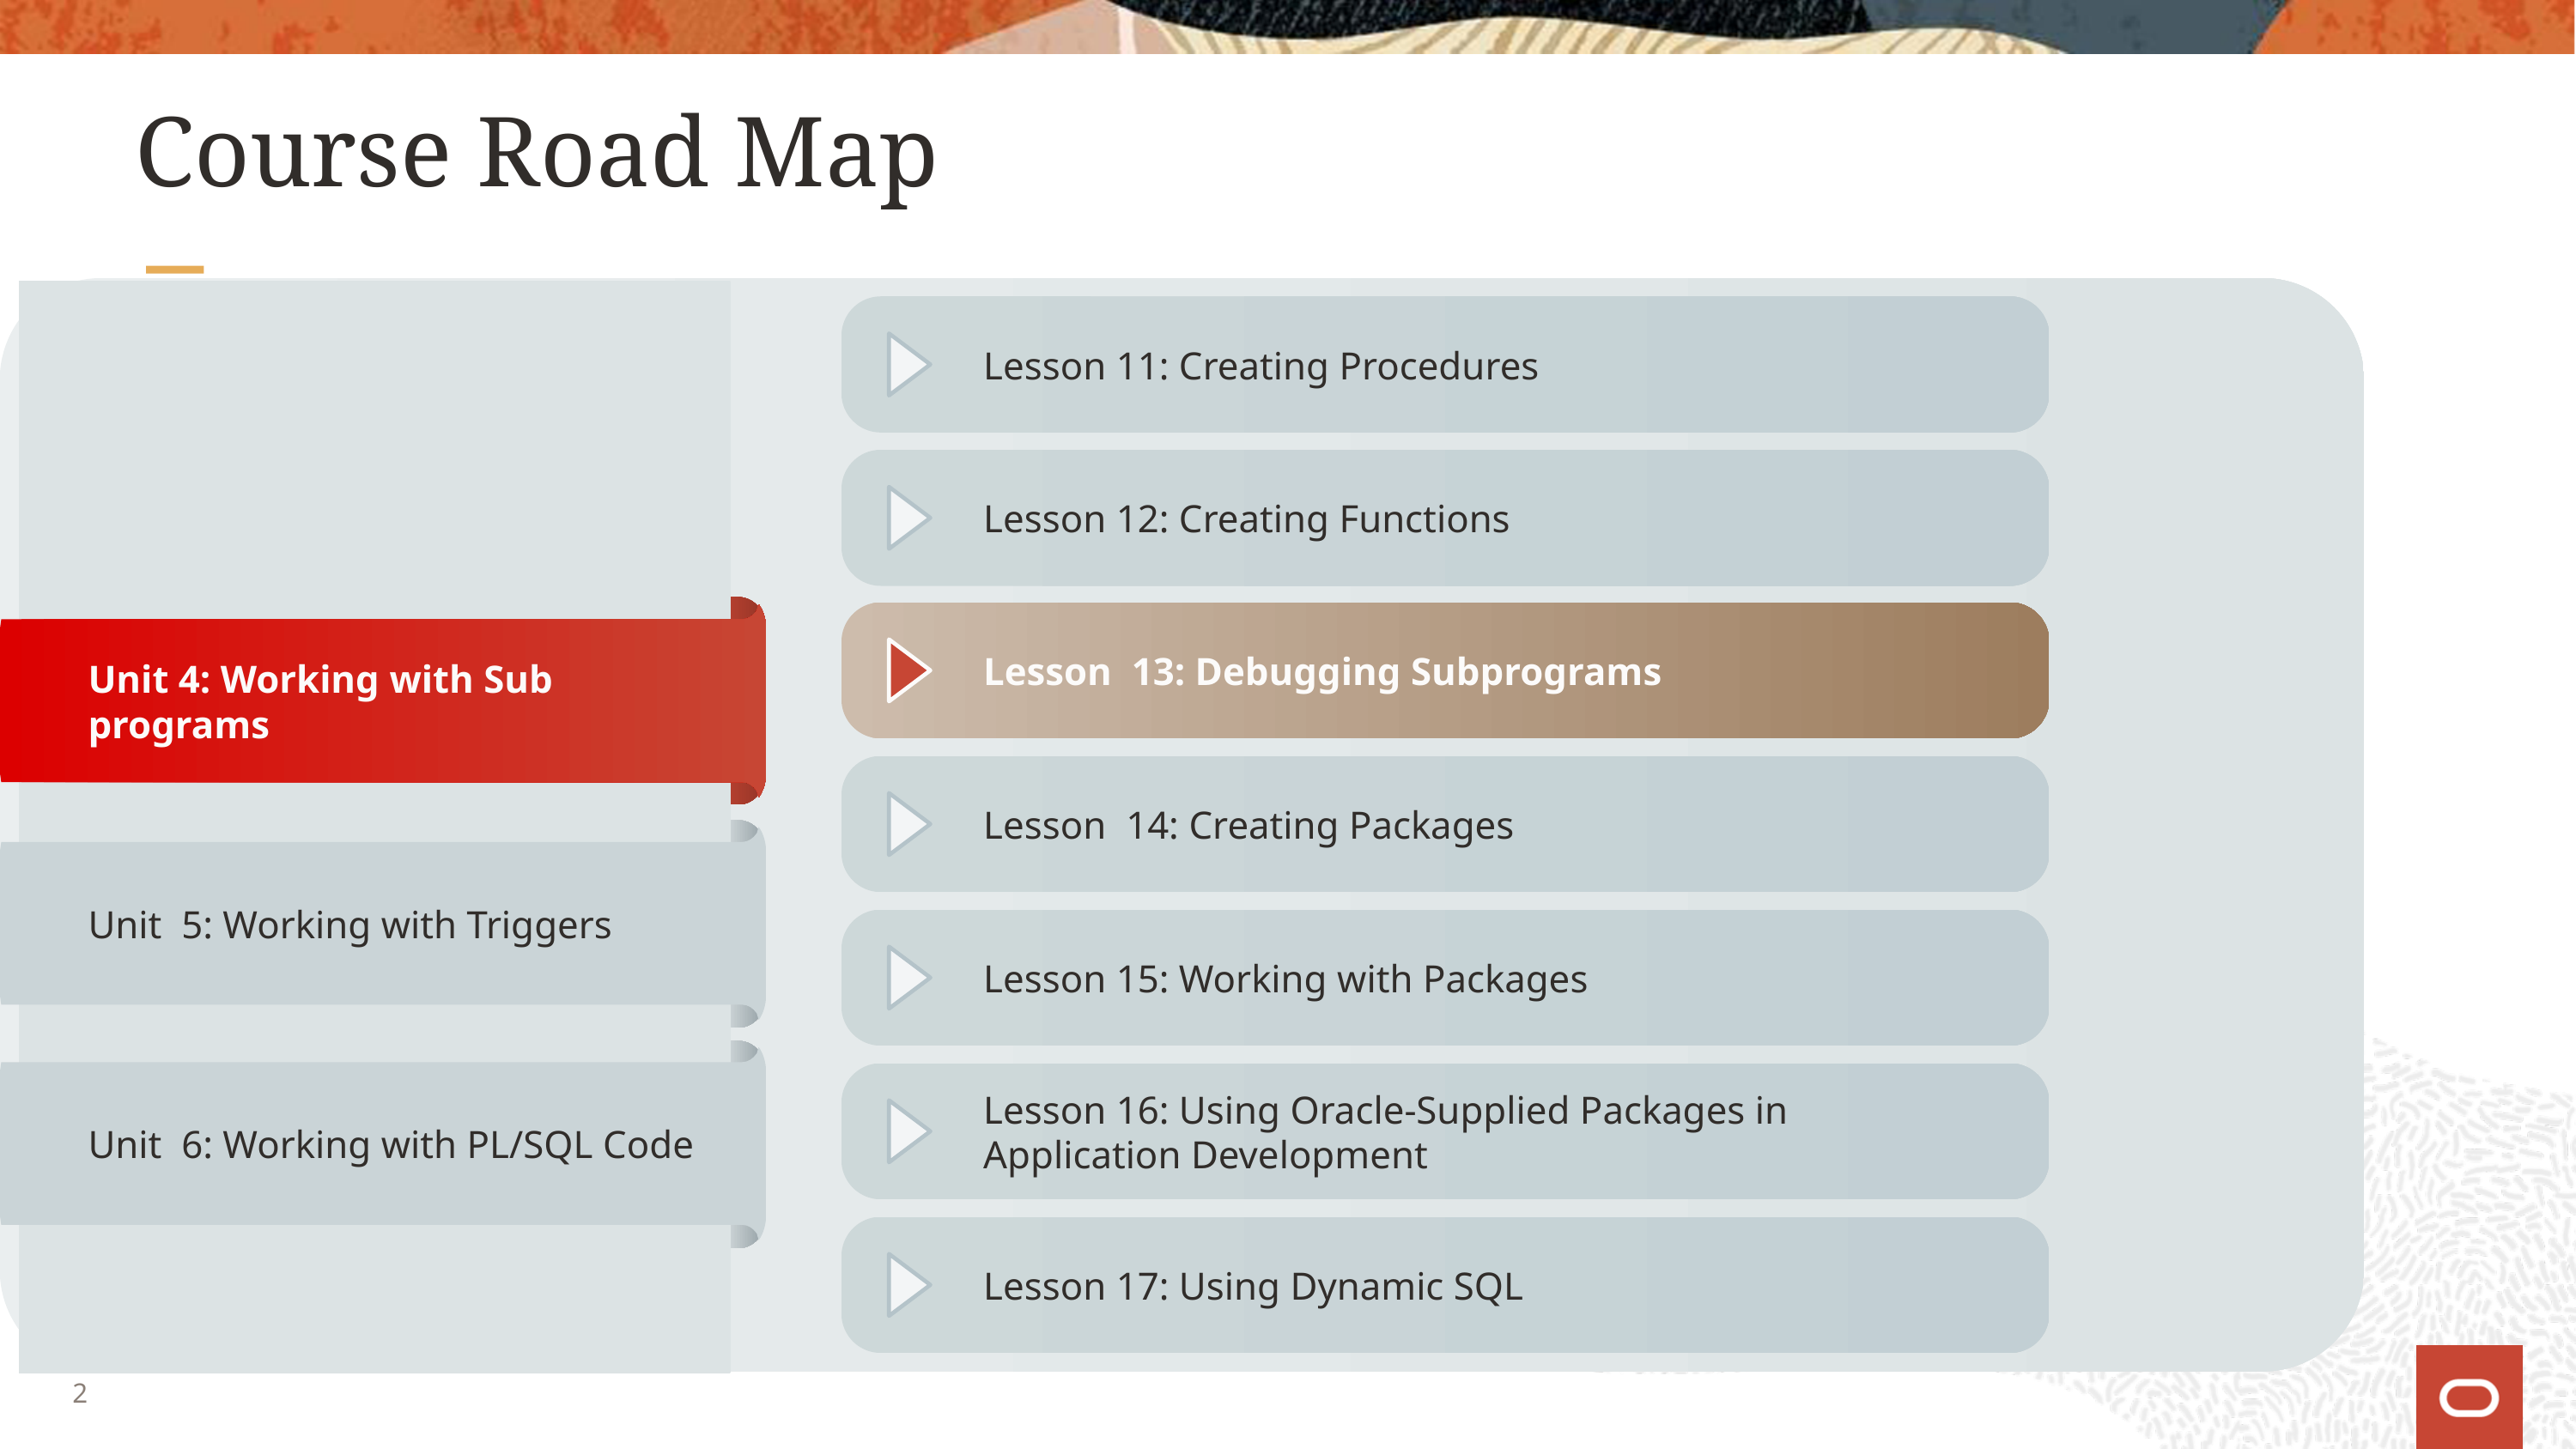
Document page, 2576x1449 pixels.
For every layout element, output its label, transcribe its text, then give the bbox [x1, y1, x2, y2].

title Course Road Map [131, 86, 2445, 252]
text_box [0, 277, 2365, 1373]
picture [2416, 1345, 2523, 1449]
picture [0, 0, 2576, 54]
